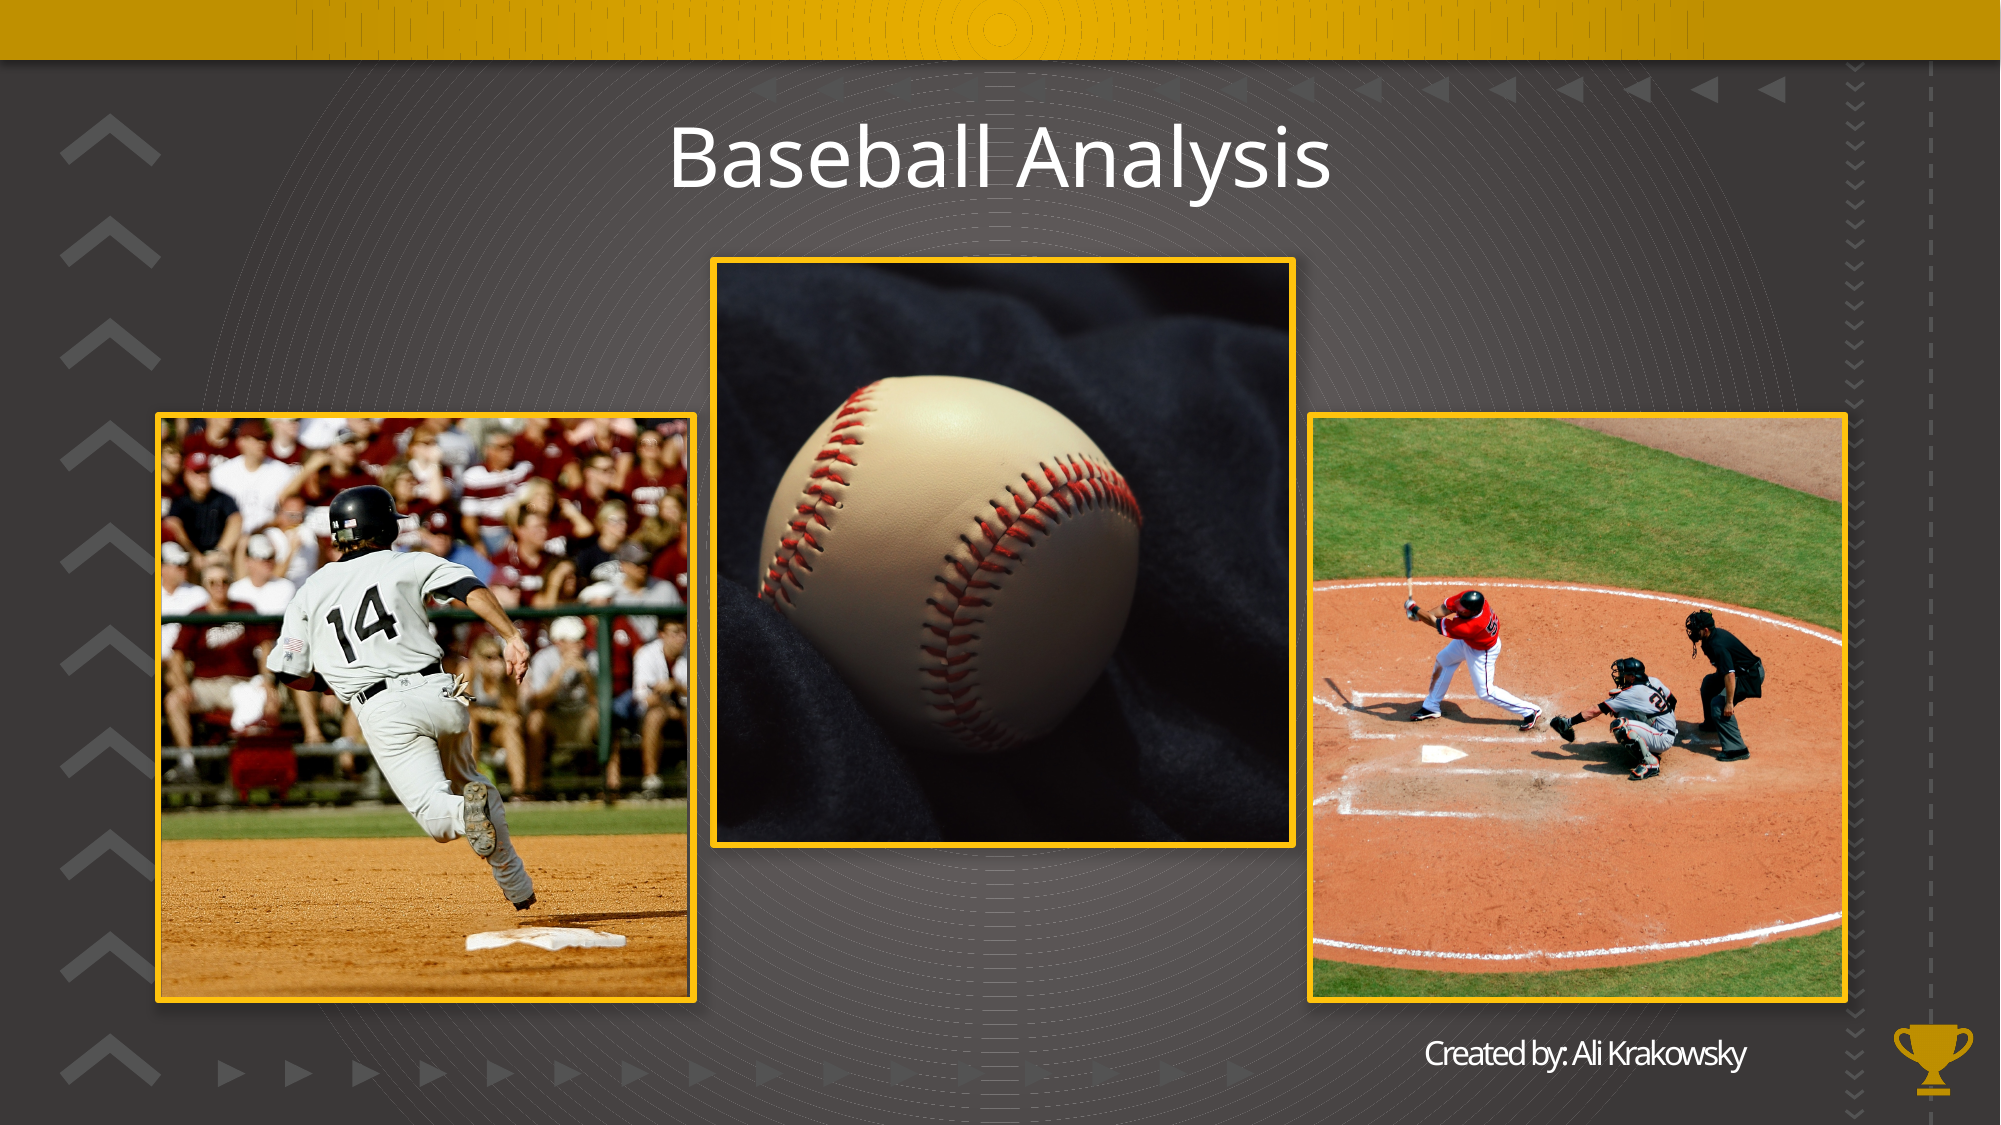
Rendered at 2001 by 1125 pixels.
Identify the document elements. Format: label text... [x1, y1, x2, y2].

picture [1889, 1015, 1978, 1105]
title Baseball Analysis [0, 62, 2000, 260]
picture [1313, 418, 1843, 998]
picture [161, 418, 691, 998]
slide_number Created by: Ali Krakowsky [1313, 1022, 1764, 1083]
picture [716, 262, 1290, 842]
